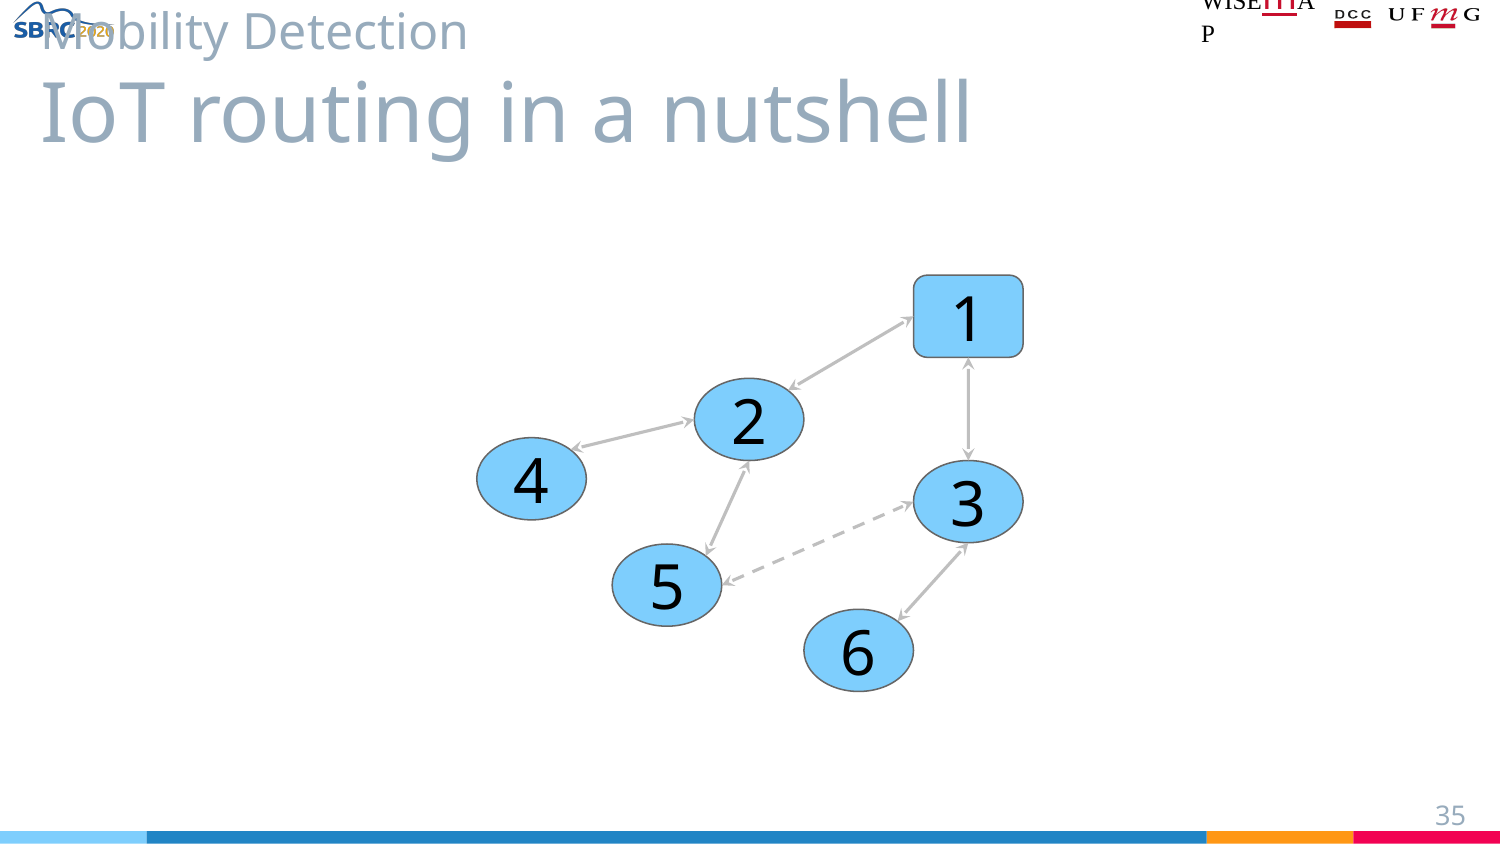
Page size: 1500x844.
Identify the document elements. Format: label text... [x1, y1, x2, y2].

slide_number ‹#› [1391, 783, 1482, 835]
picture [11, 0, 116, 40]
picture [1387, 8, 1480, 31]
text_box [476, 274, 1024, 692]
picture [1251, 8, 1372, 33]
title Mobility Detection IoT routing in a nutshell [25, 33, 1475, 175]
